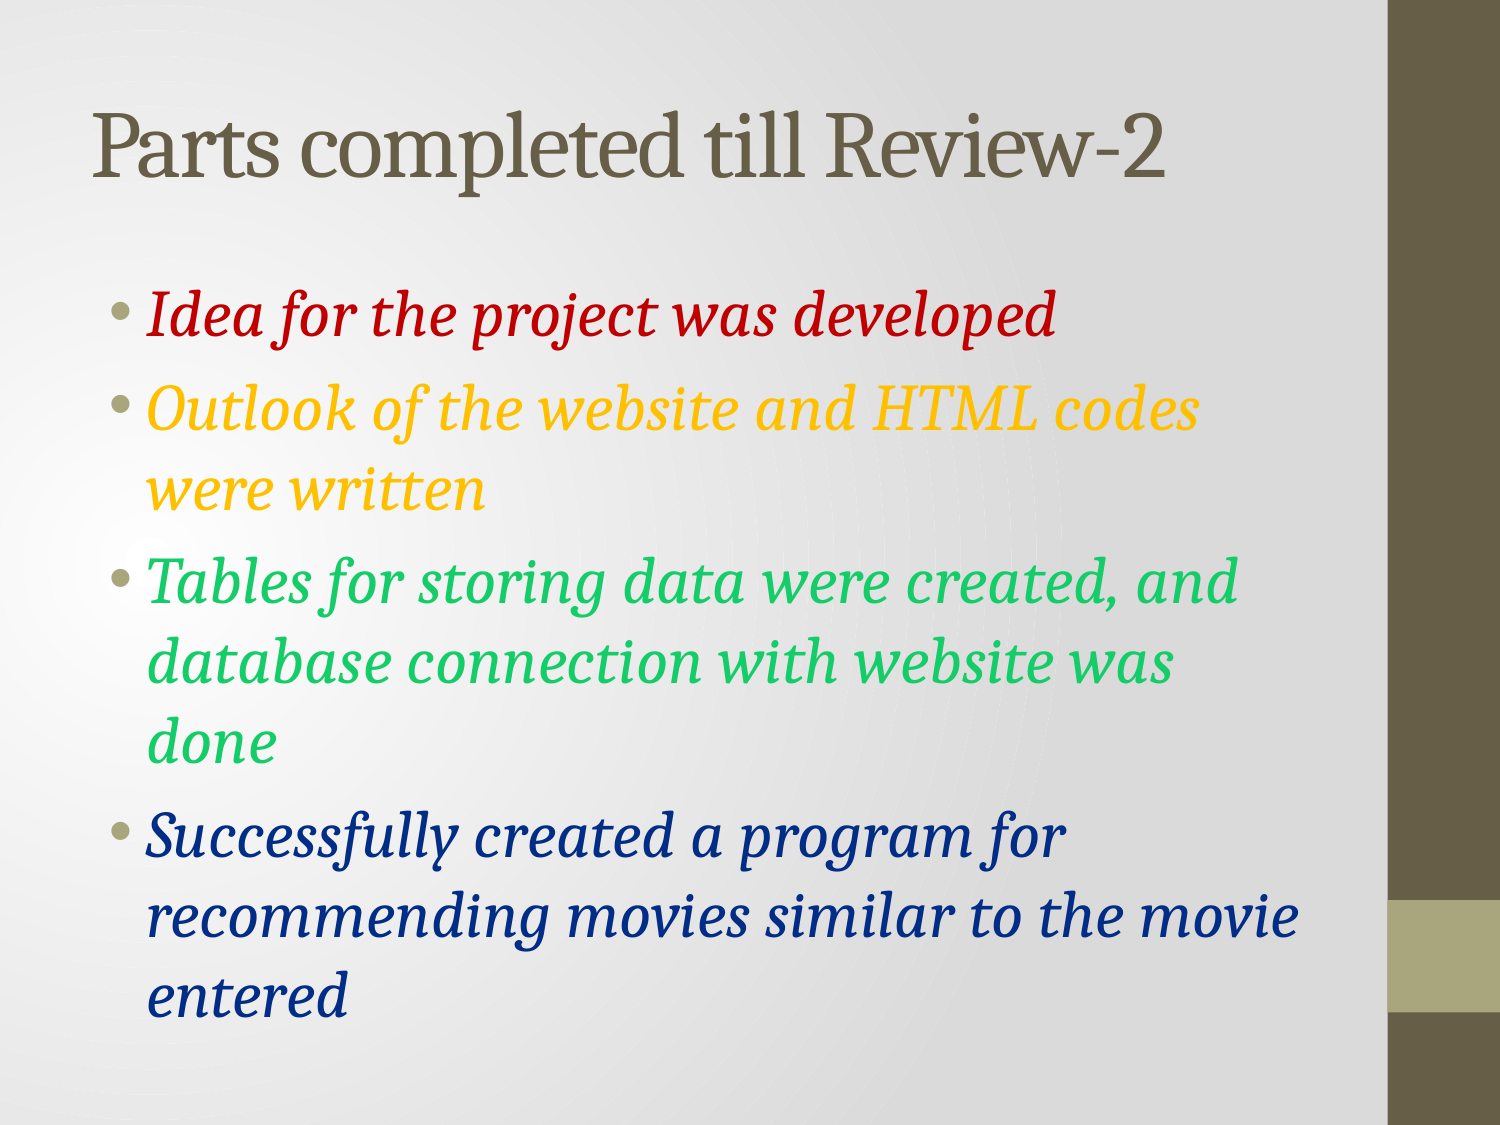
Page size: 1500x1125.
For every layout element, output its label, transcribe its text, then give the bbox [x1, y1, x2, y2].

title Parts completed till Review-2 [75, 45, 1325, 233]
list Idea for the project was developed Outlook of the website and HTML codes were written Tables for storing data were created, and database connection with website was done Successfully created a program for recommending movies similar to the movie entered [75, 262, 1325, 1050]
